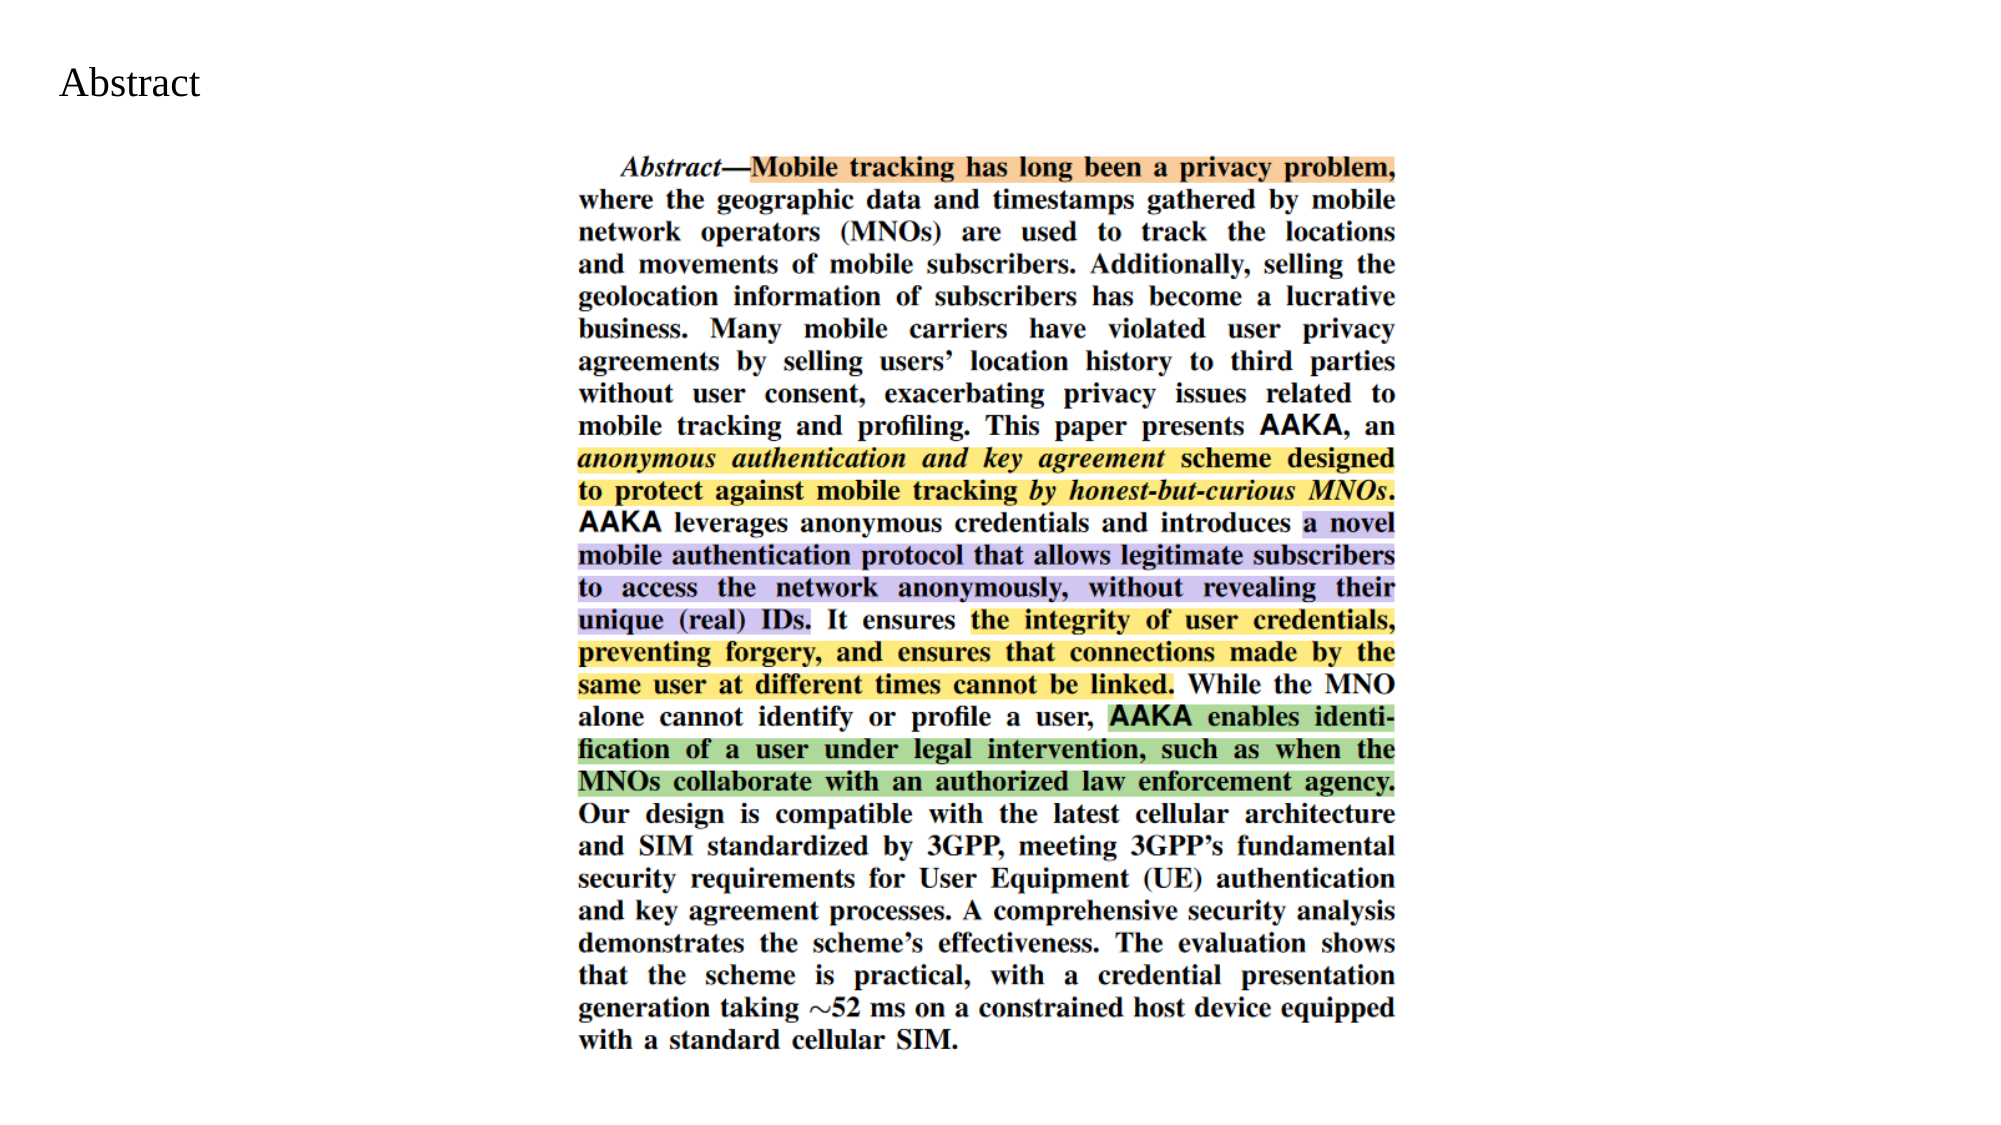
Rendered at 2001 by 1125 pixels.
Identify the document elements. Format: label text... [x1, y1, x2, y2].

picture [538, 128, 1427, 1069]
text_box Abstract [44, 47, 510, 112]
